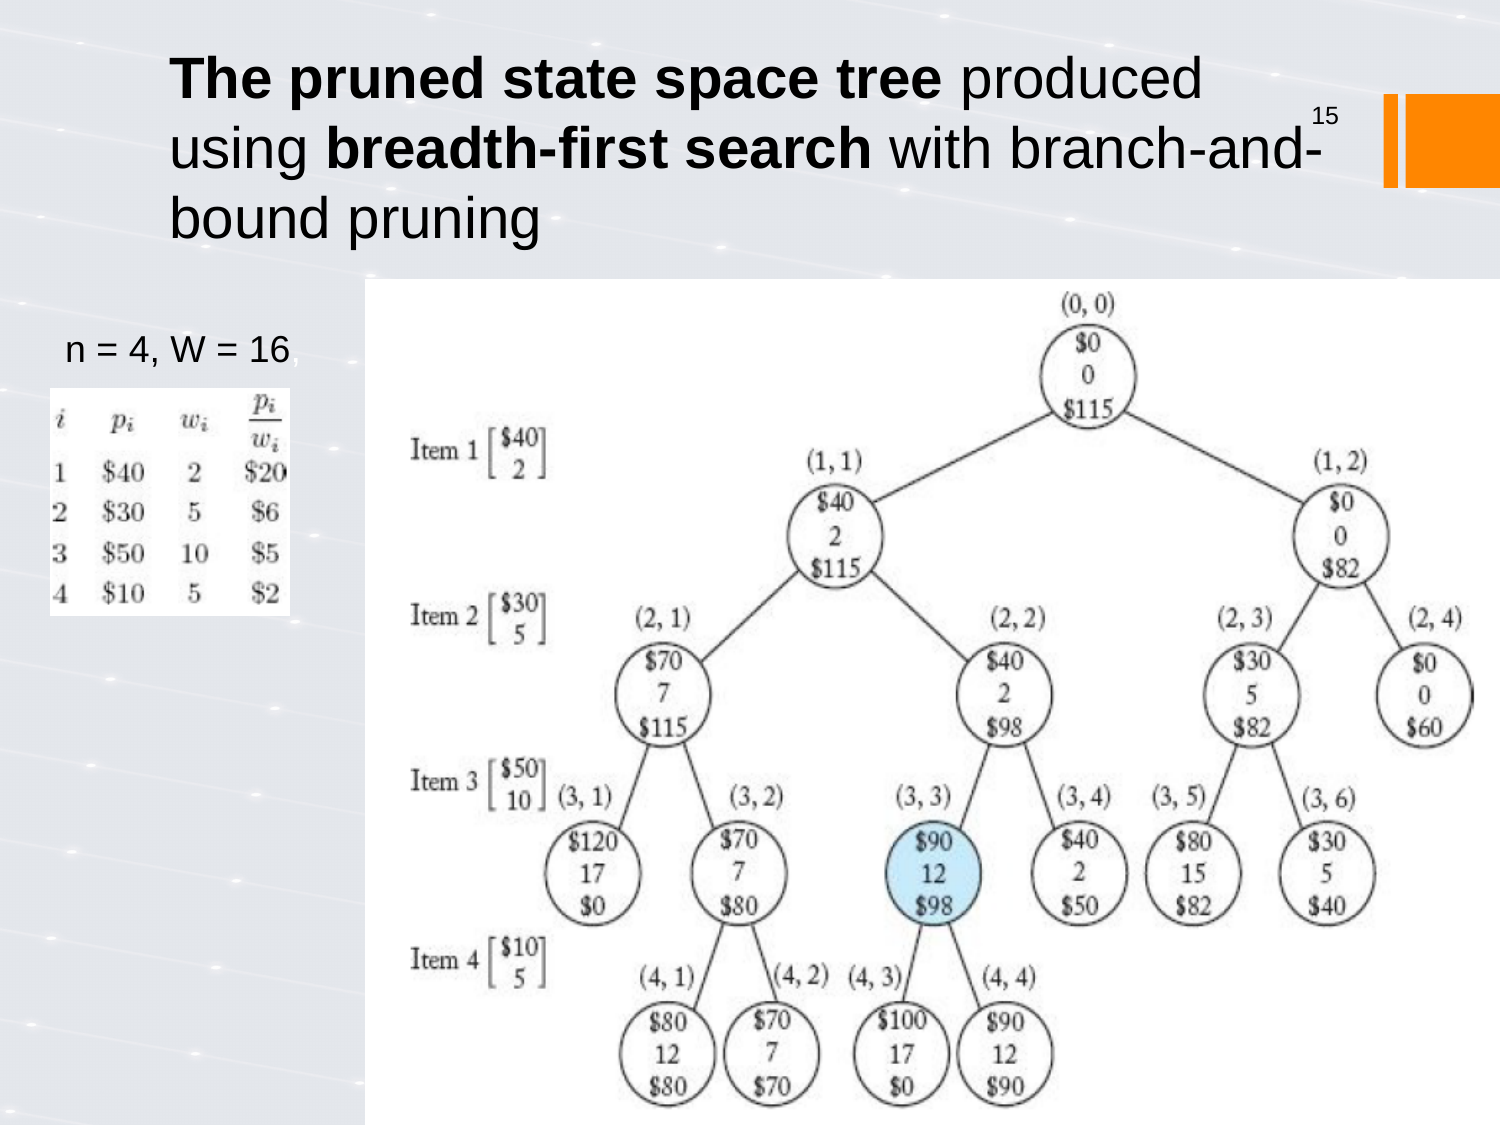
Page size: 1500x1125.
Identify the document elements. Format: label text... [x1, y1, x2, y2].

picture [0, 0, 1500, 1125]
slide_number 15 [1199, 90, 1355, 140]
text_box n = 4, W = 16, [50, 317, 359, 378]
title The pruned state space tree produced using breadth-first search with branch-and-bound pruning [154, 68, 1355, 258]
